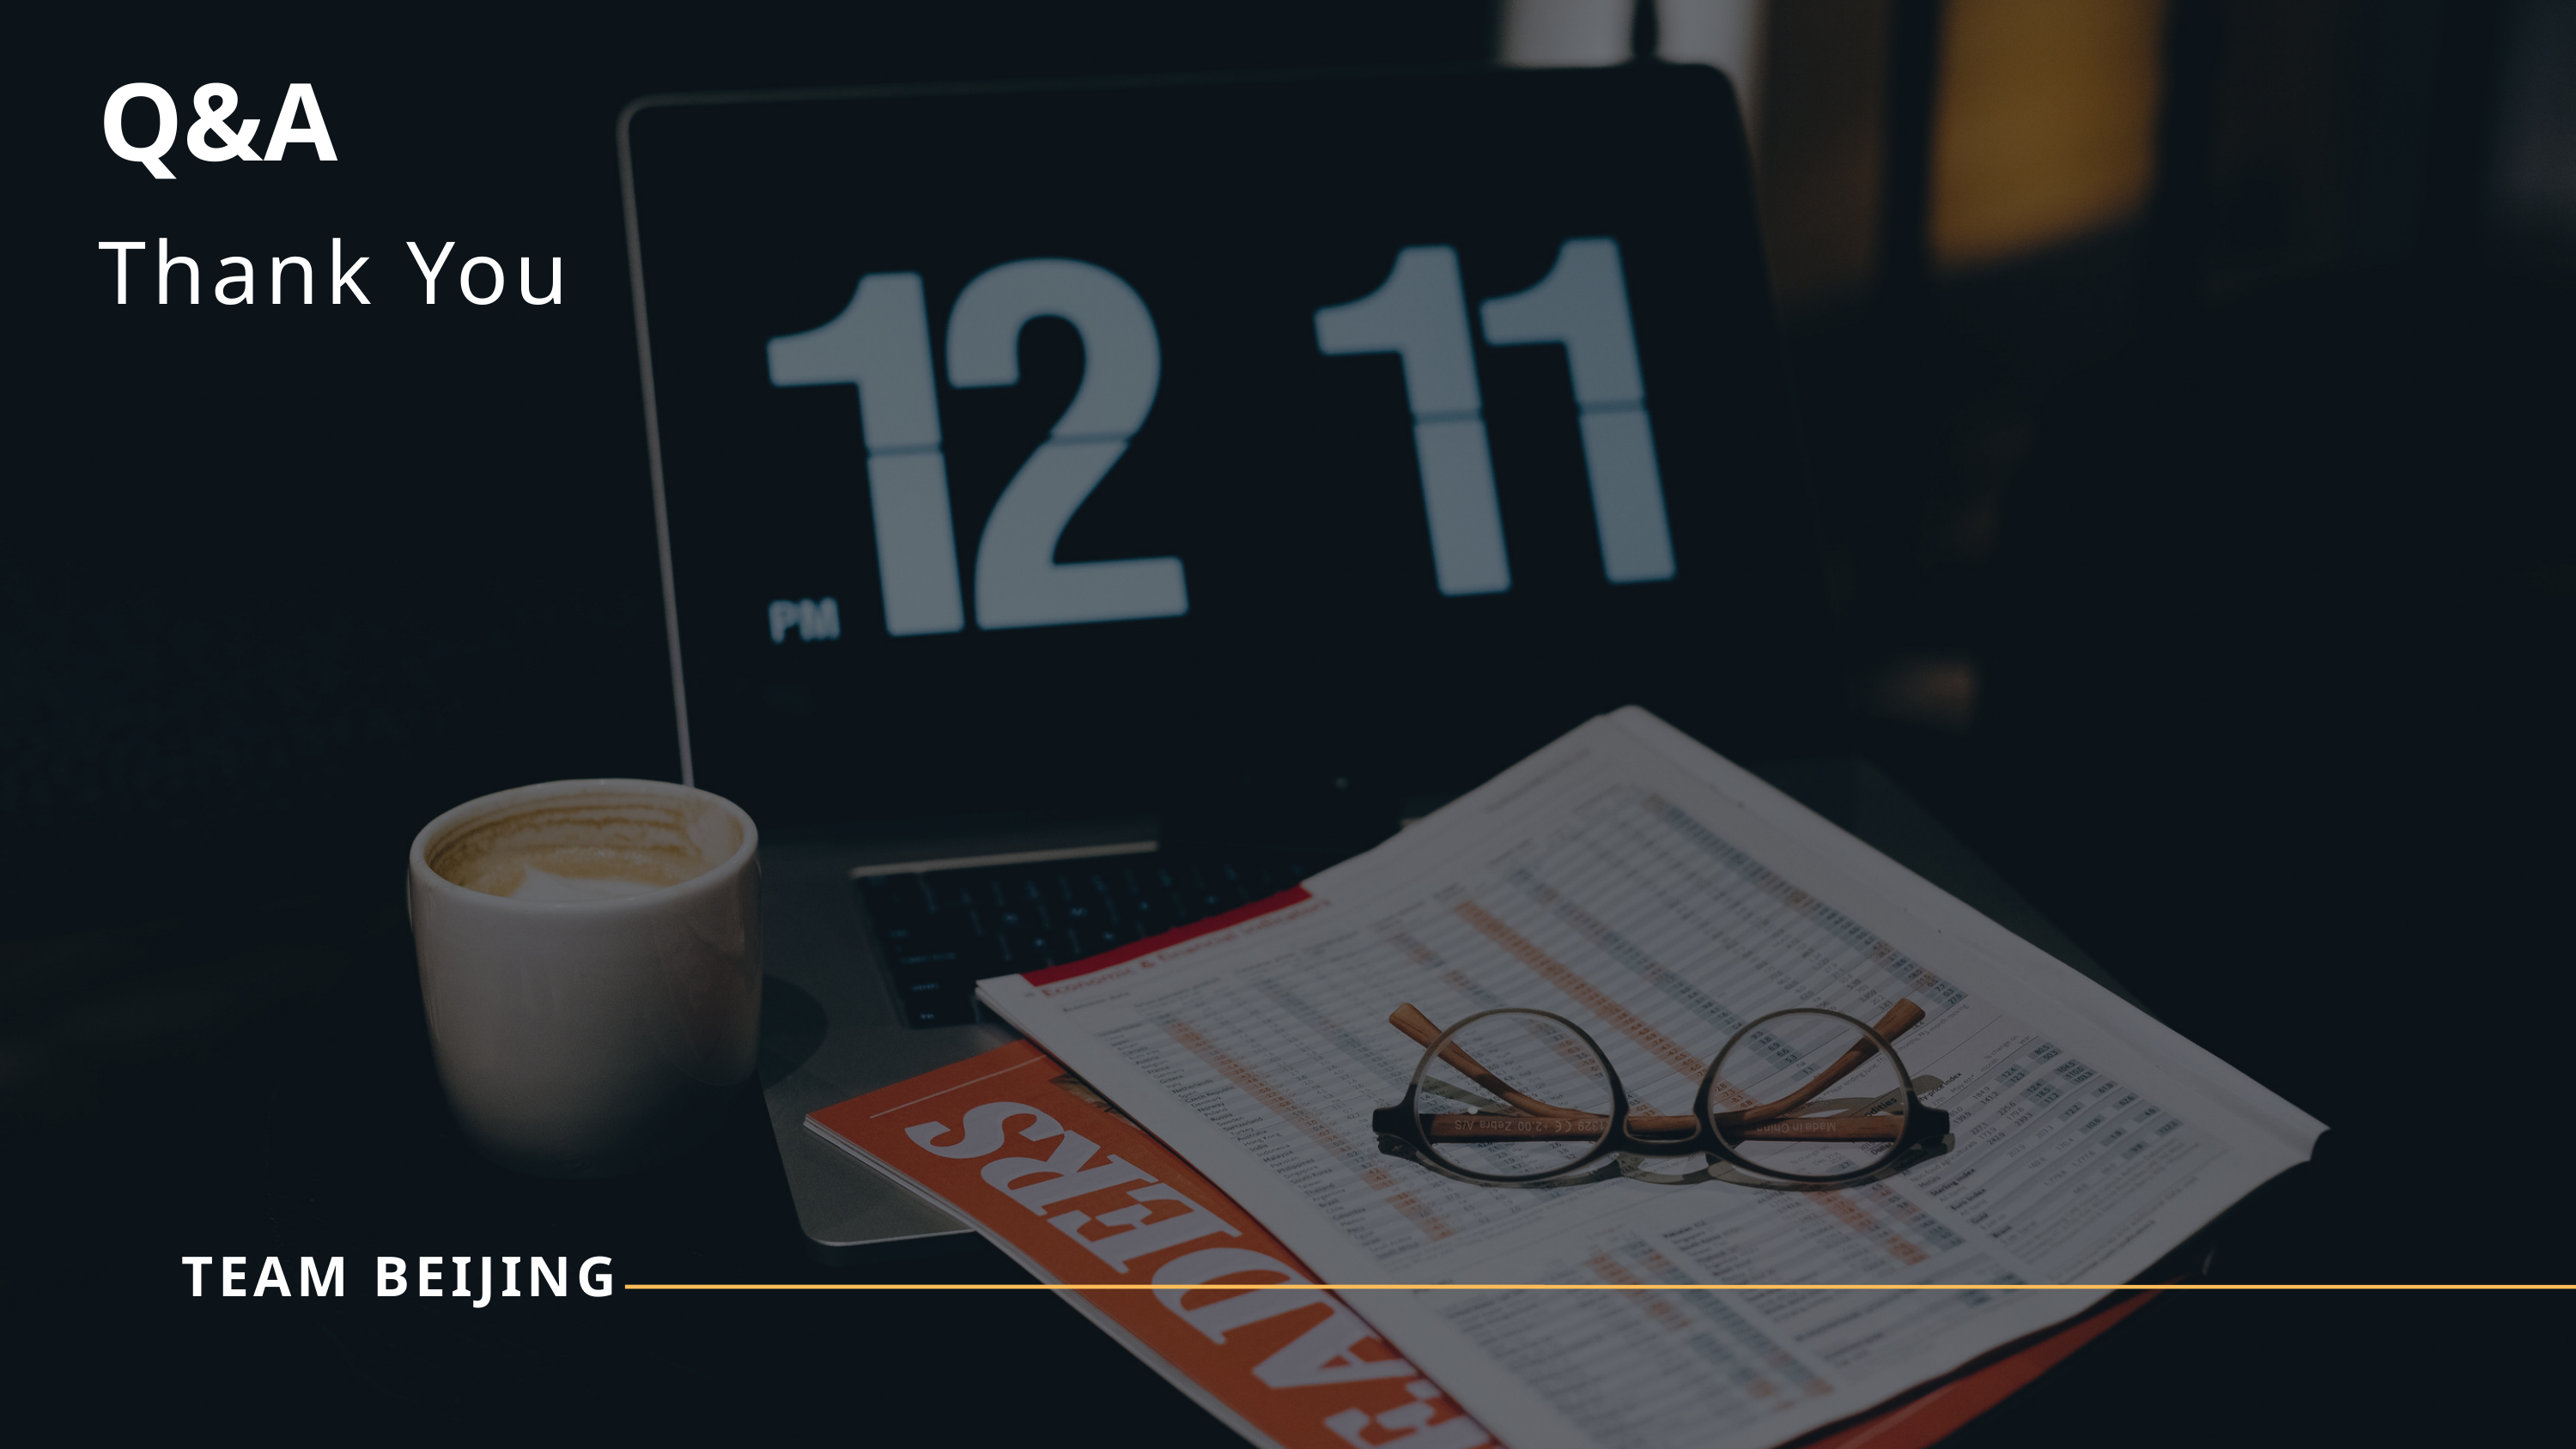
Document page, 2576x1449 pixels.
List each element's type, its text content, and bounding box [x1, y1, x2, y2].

text_box Q&A [98, 37, 1254, 183]
text_box [0, 0, 2576, 1449]
text_box Thank You [98, 199, 1267, 322]
text_box TEAM BEIJING [181, 1230, 975, 1308]
